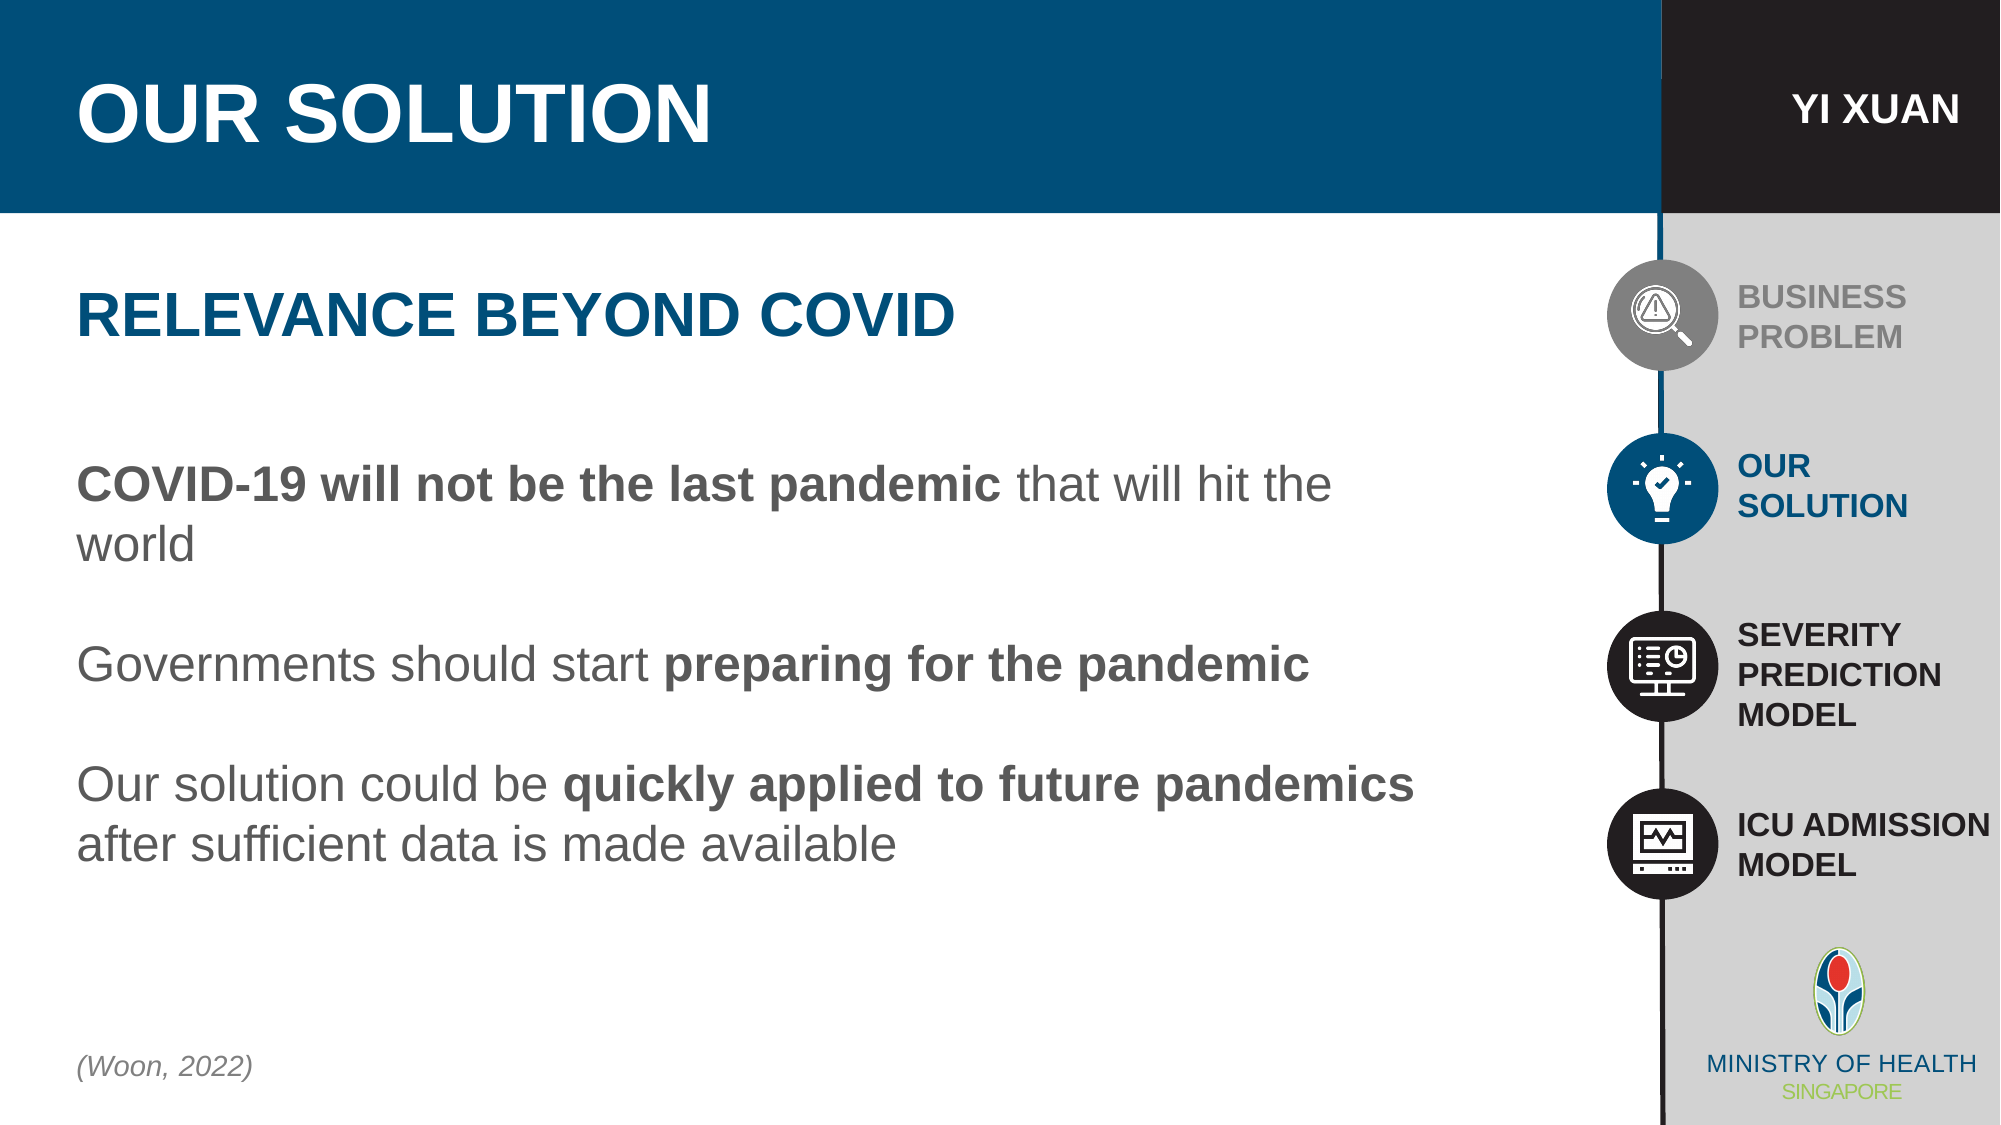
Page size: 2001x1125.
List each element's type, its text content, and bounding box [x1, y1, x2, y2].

picture [1630, 284, 1693, 347]
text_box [1659, 79, 1663, 284]
text_box [1661, 0, 2000, 214]
text_box (Woon, 2022) [61, 1040, 515, 1090]
text_box [1663, 214, 2000, 1125]
text_box COVID-19 will not be the last pandemic that will hit the world Governments should start preparing for the pandemic Our solution could be quickly applied to future pandemics after sufficient data is made available [61, 444, 1444, 880]
picture [1628, 455, 1696, 522]
text_box [1663, 432, 1720, 546]
picture [1633, 814, 1693, 874]
picture [1708, 947, 1976, 1041]
text_box [1663, 258, 1720, 372]
text_box [0, 0, 1661, 214]
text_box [1659, 874, 1663, 1125]
text_box [0, 214, 1596, 401]
text_box [1606, 432, 1659, 546]
text_box YI XUAN [755, 74, 1976, 139]
text_box OUR SOLUTION [61, 47, 1282, 166]
text_box RELEVANCE BEYOND COVID [61, 237, 1545, 357]
text_box MINISTRY OF HEALTH SINGAPORE [1690, 1040, 1994, 1112]
text_box [1663, 787, 1720, 901]
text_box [1659, 700, 1663, 814]
text_box [1606, 787, 1659, 901]
text_box SEVERITY PREDICTION MODEL [1722, 606, 2000, 741]
text_box [1663, 609, 1720, 724]
text_box [1606, 609, 1659, 723]
text_box BUSINESS PROBLEM [1722, 268, 2000, 363]
text_box OUR SOLUTION [1722, 436, 2000, 532]
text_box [1659, 522, 1663, 633]
picture [1629, 633, 1696, 700]
text_box [1606, 258, 1659, 372]
text_box ICU ADMISSION MODEL [1722, 795, 2000, 891]
